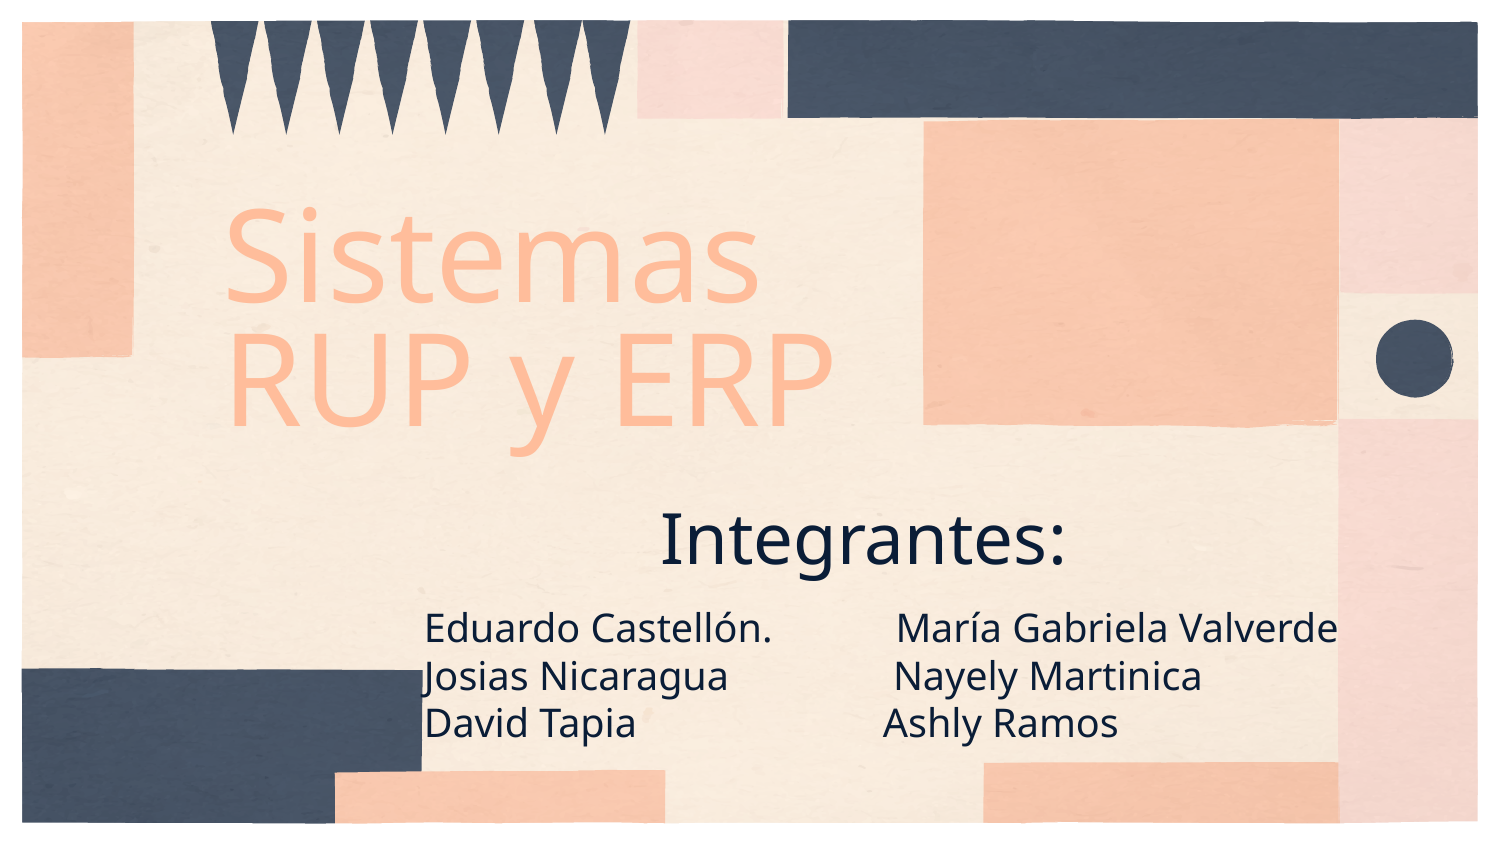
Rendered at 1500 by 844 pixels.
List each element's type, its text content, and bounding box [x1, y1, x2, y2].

subtitle Integrantes: [645, 494, 1312, 588]
title Sistemas RUP y ERP [207, 188, 874, 447]
subtitle Eduardo Castellón. María Gabriela Valverde Josias Nicaragua Nayely Martinica David Tapia Ashly Ramos [408, 588, 1434, 724]
